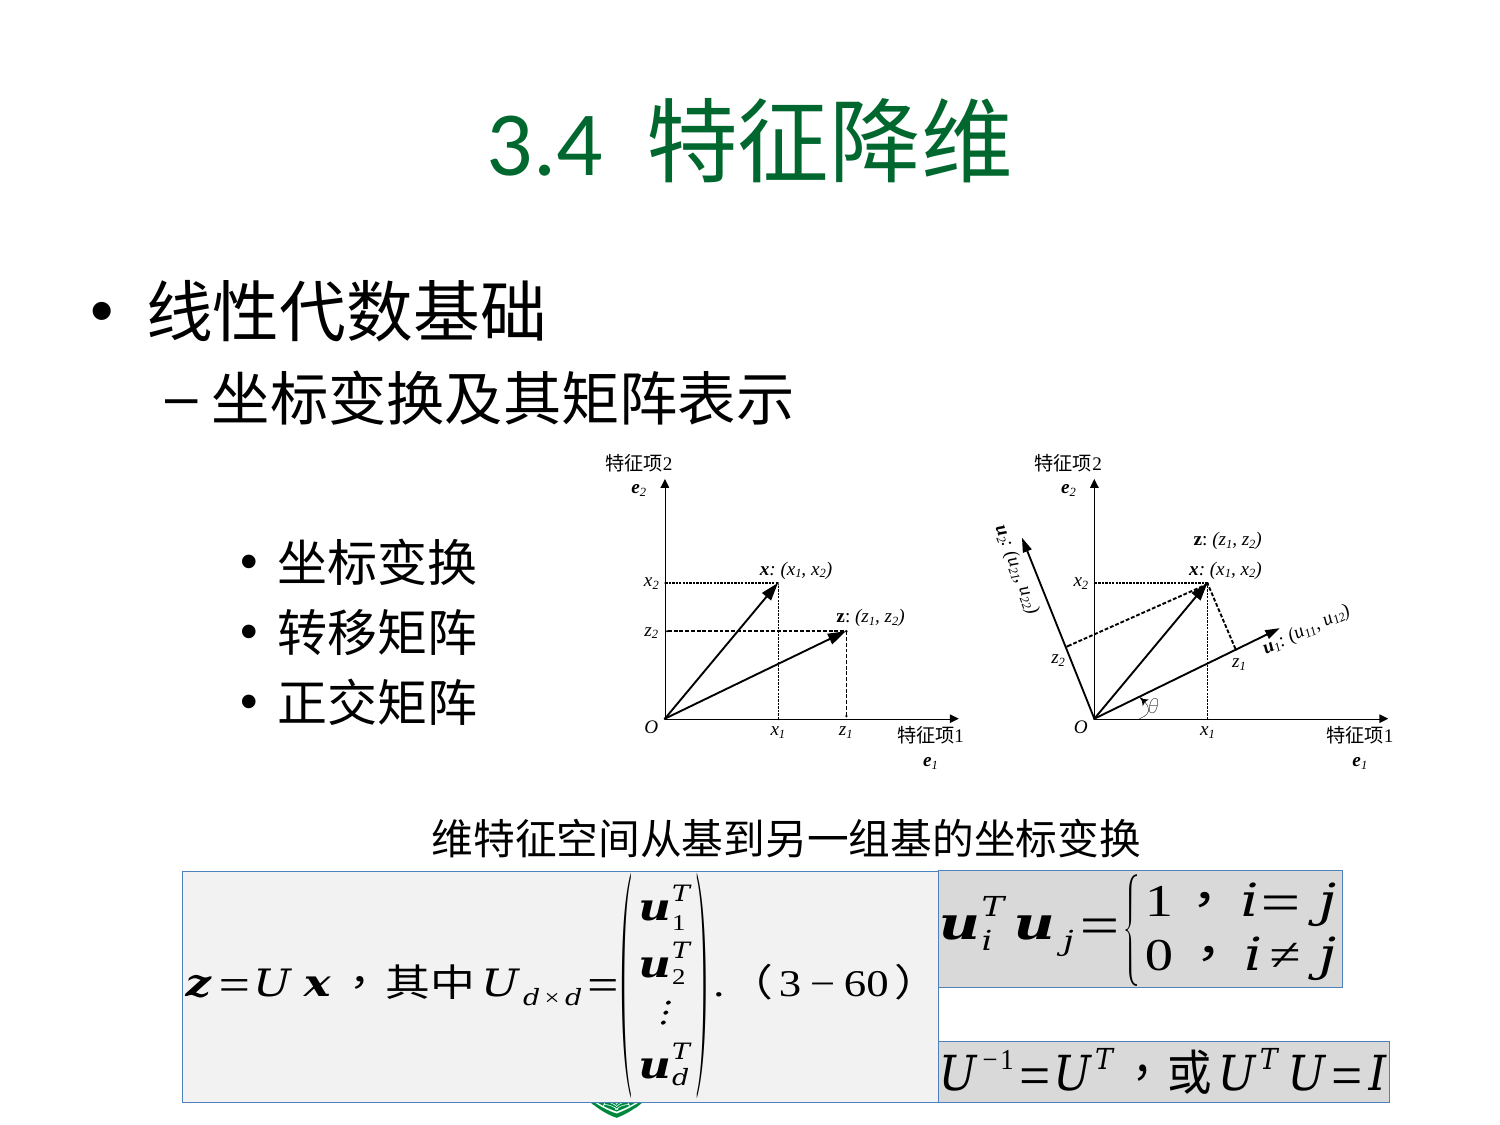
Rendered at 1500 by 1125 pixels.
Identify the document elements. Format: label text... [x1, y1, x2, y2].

list 线性代数基础 坐标变换及其矩阵表示 坐标变换 转移矩阵 正交矩阵 [75, 262, 1425, 1005]
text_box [589, 444, 1412, 776]
title 3.4 特征降维 [75, 45, 1425, 233]
picture [573, 1103, 656, 1119]
